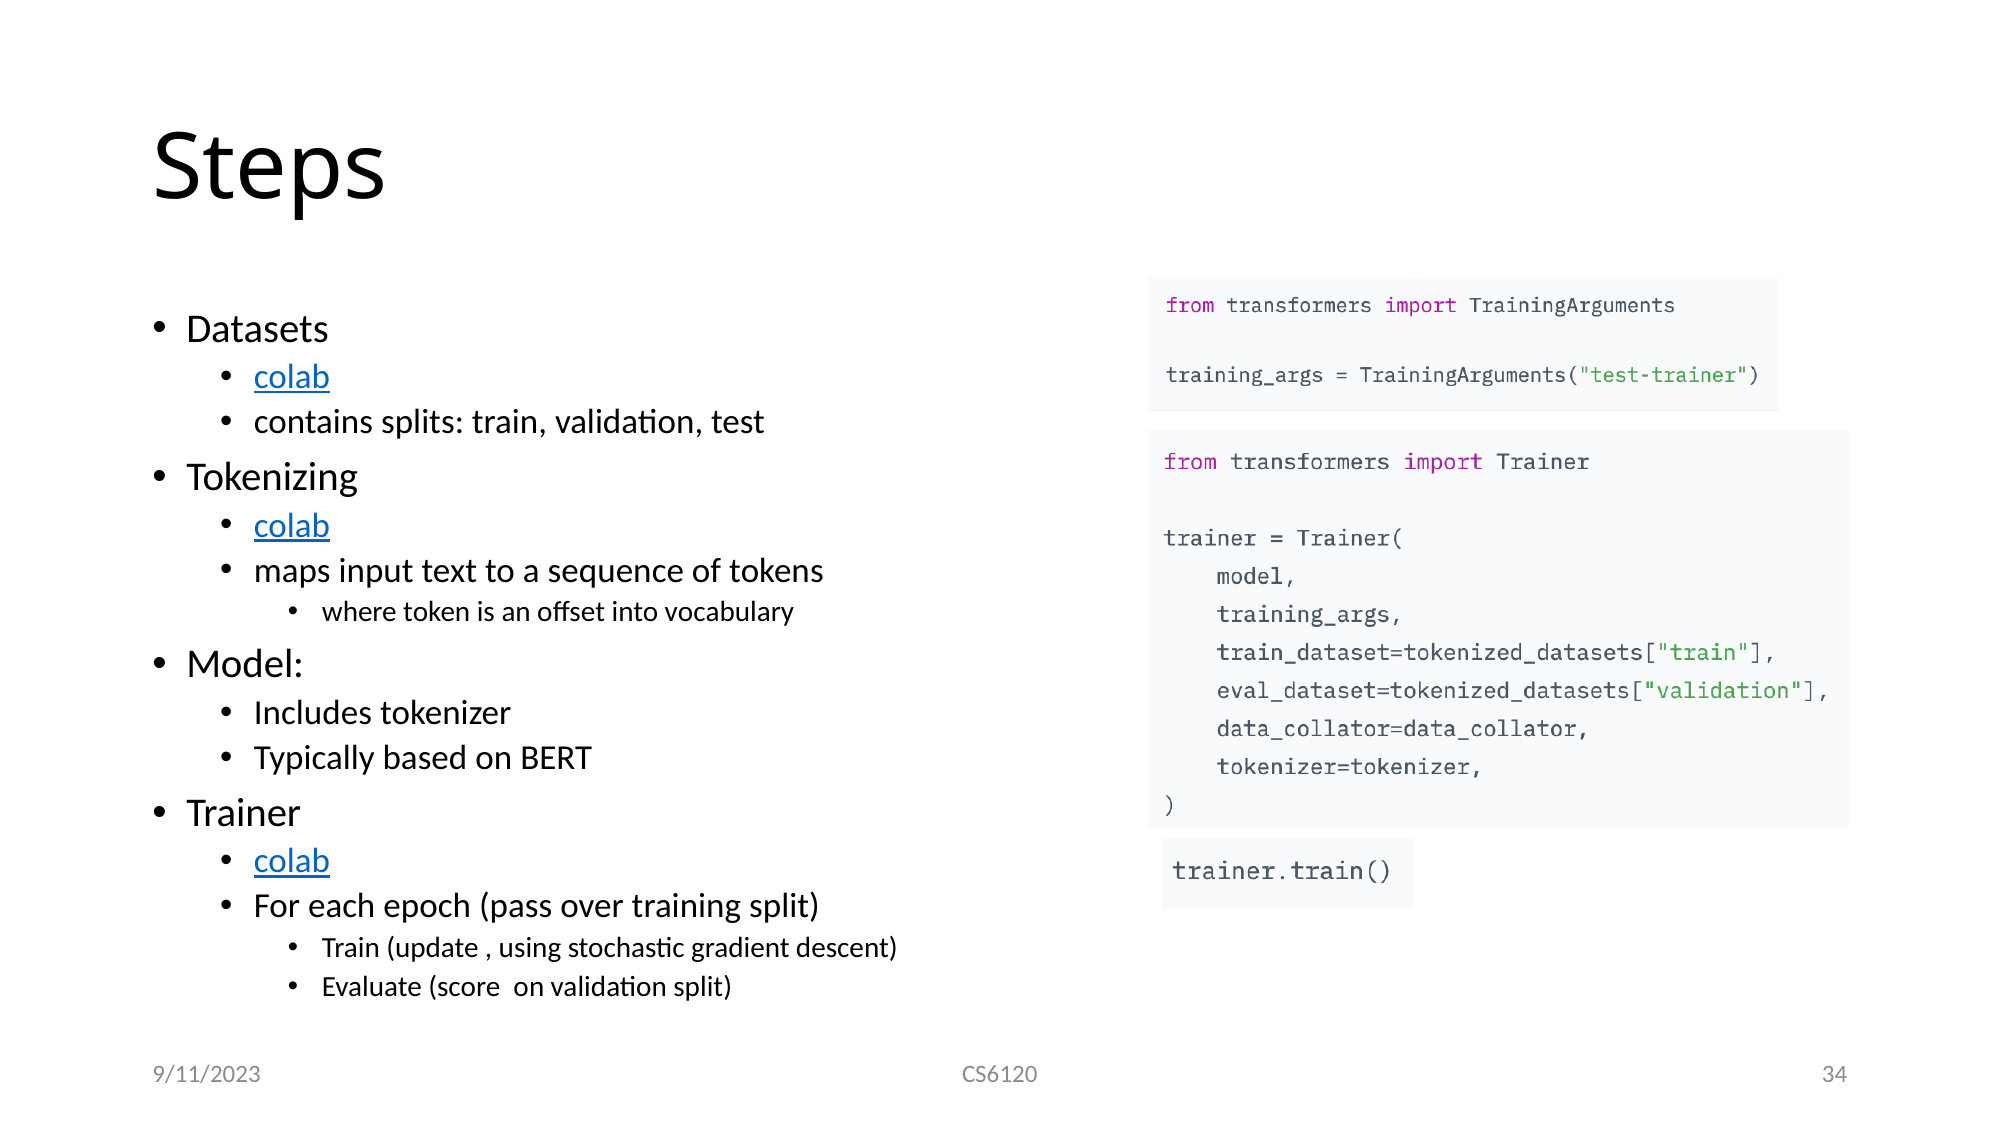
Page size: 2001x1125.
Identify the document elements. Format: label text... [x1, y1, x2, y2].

picture [1162, 838, 1413, 909]
slide_number 34 [1412, 1042, 1863, 1103]
picture [1148, 277, 1778, 412]
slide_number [137, 1042, 588, 1103]
picture [1148, 430, 1849, 828]
title Steps [137, 59, 1863, 278]
footer CS6120 [662, 1042, 1338, 1103]
